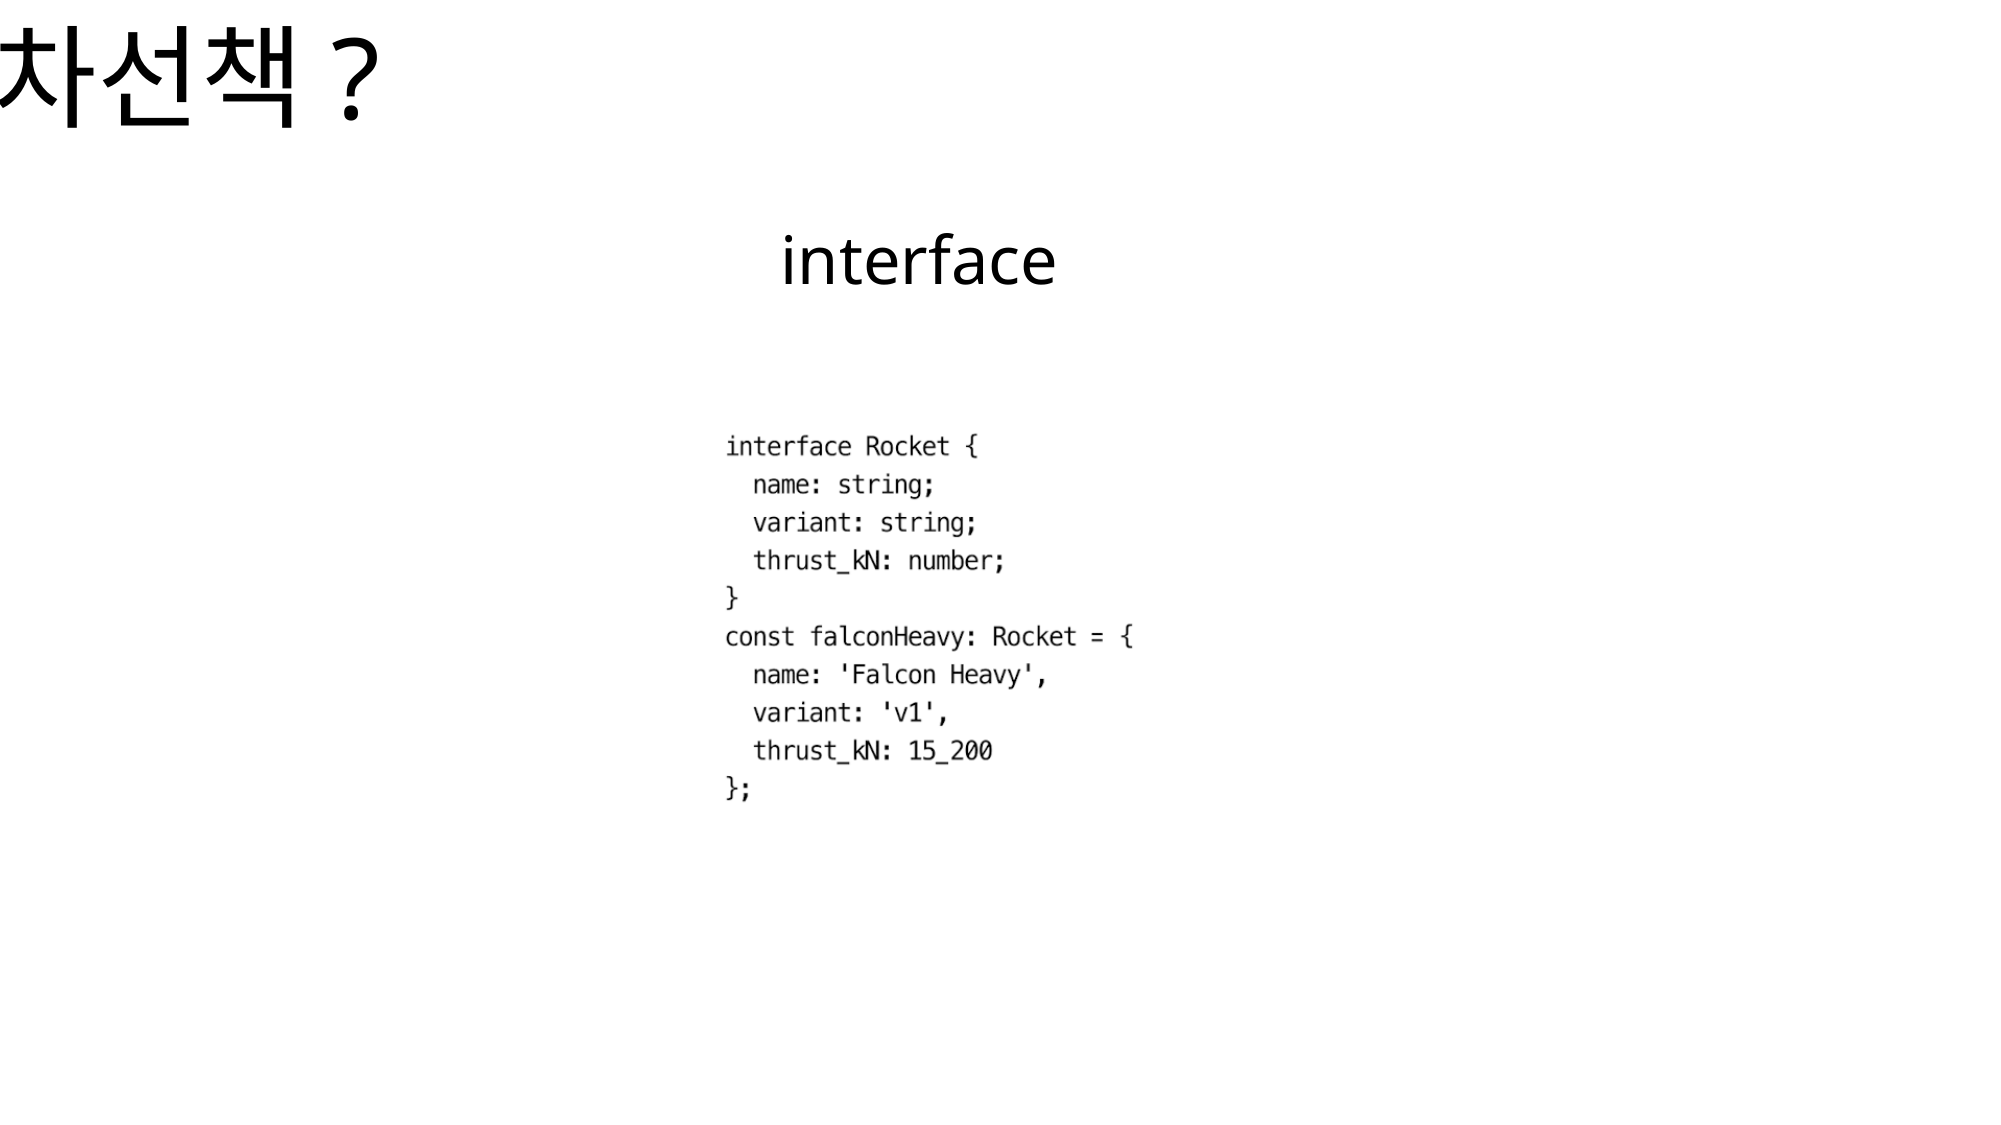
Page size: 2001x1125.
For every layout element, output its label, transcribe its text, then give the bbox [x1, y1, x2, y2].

text_box interface [766, 210, 1095, 306]
picture [705, 424, 1156, 819]
text_box 차선책? [0, 0, 395, 150]
